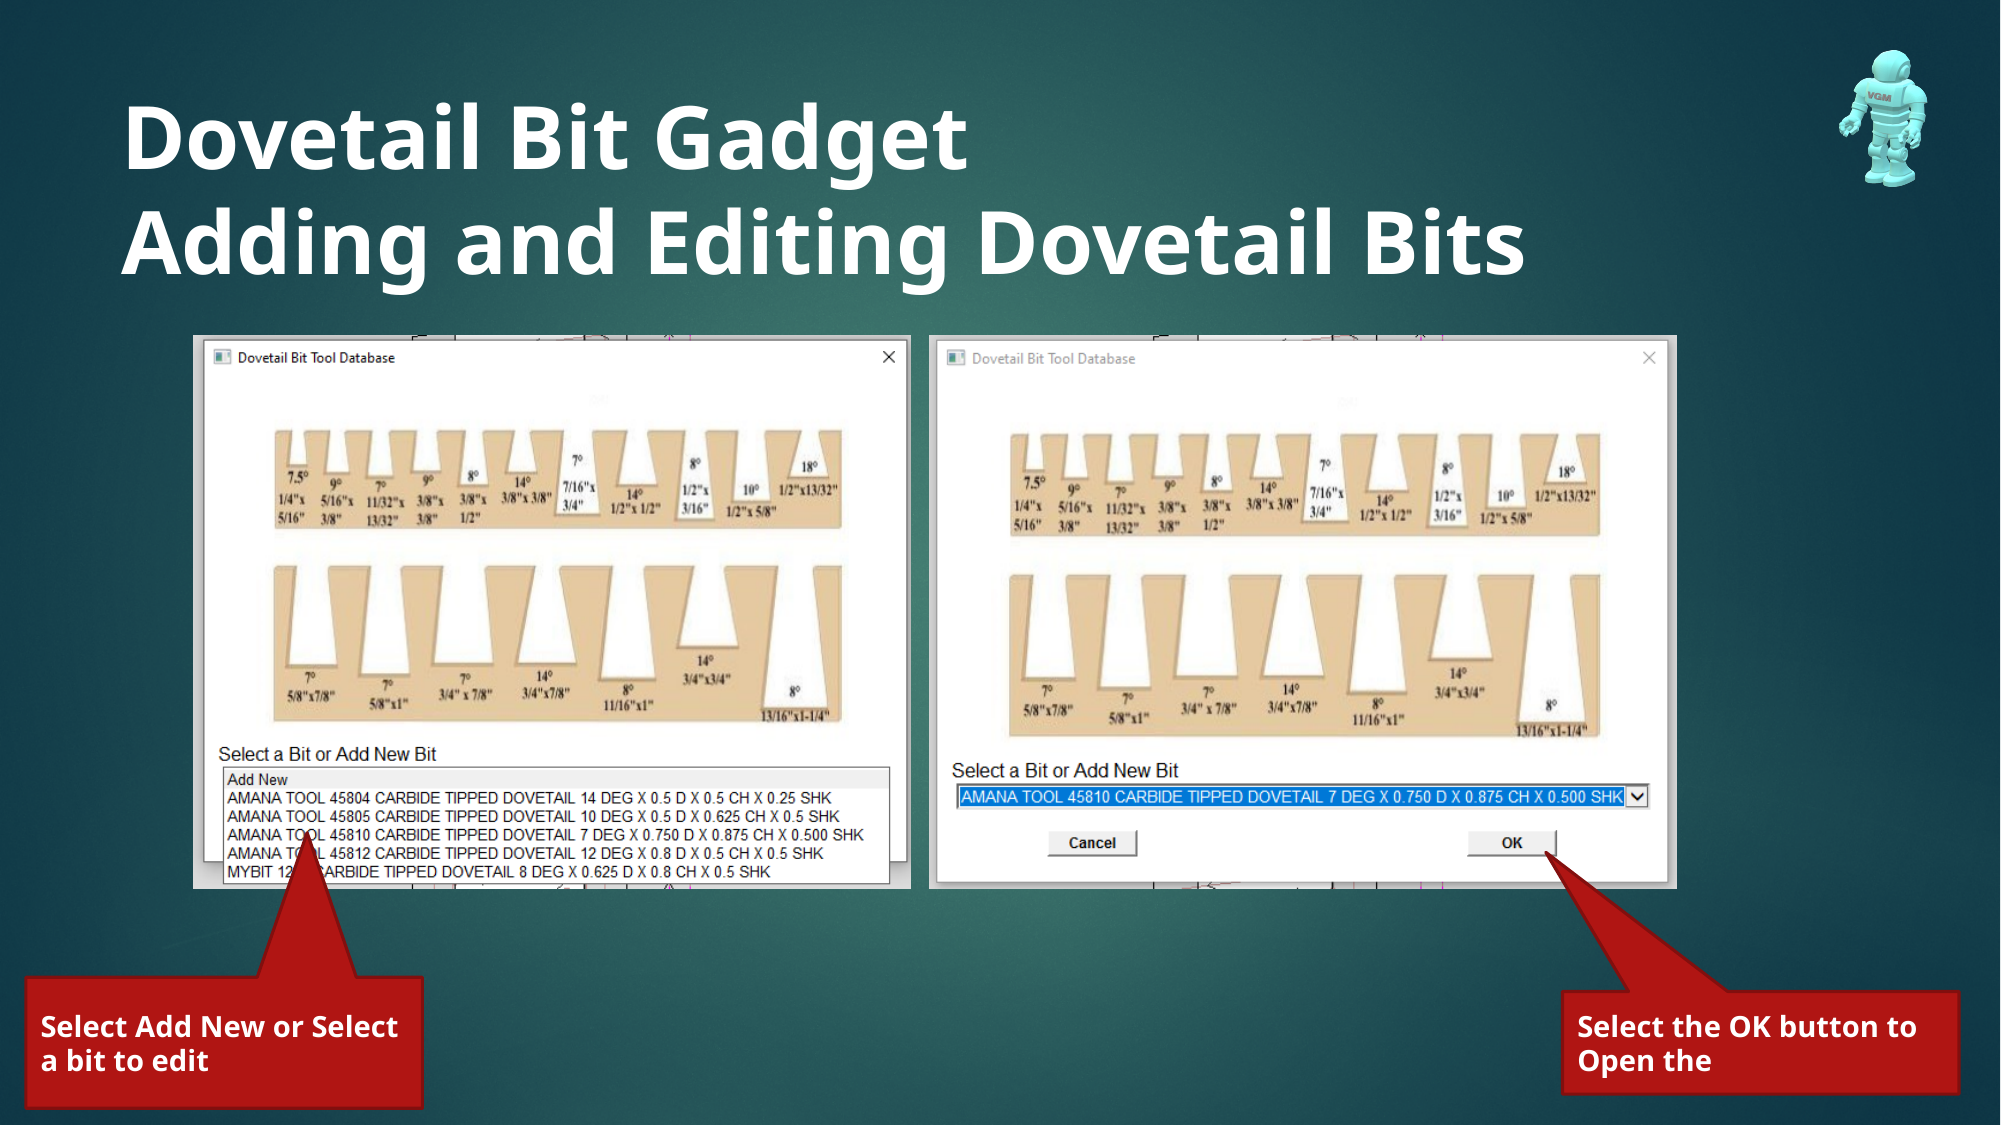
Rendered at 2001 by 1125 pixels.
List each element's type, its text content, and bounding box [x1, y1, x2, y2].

picture [929, 335, 1677, 889]
title Dovetail Bit Gadget Adding and Editing Dovetail Bits [106, 74, 1649, 304]
text_box Select Add New or Select a bit to edit [24, 897, 424, 1110]
picture [1800, 46, 1976, 188]
text_box Select the OK button to Open the [1560, 897, 1961, 1096]
picture [192, 335, 911, 889]
